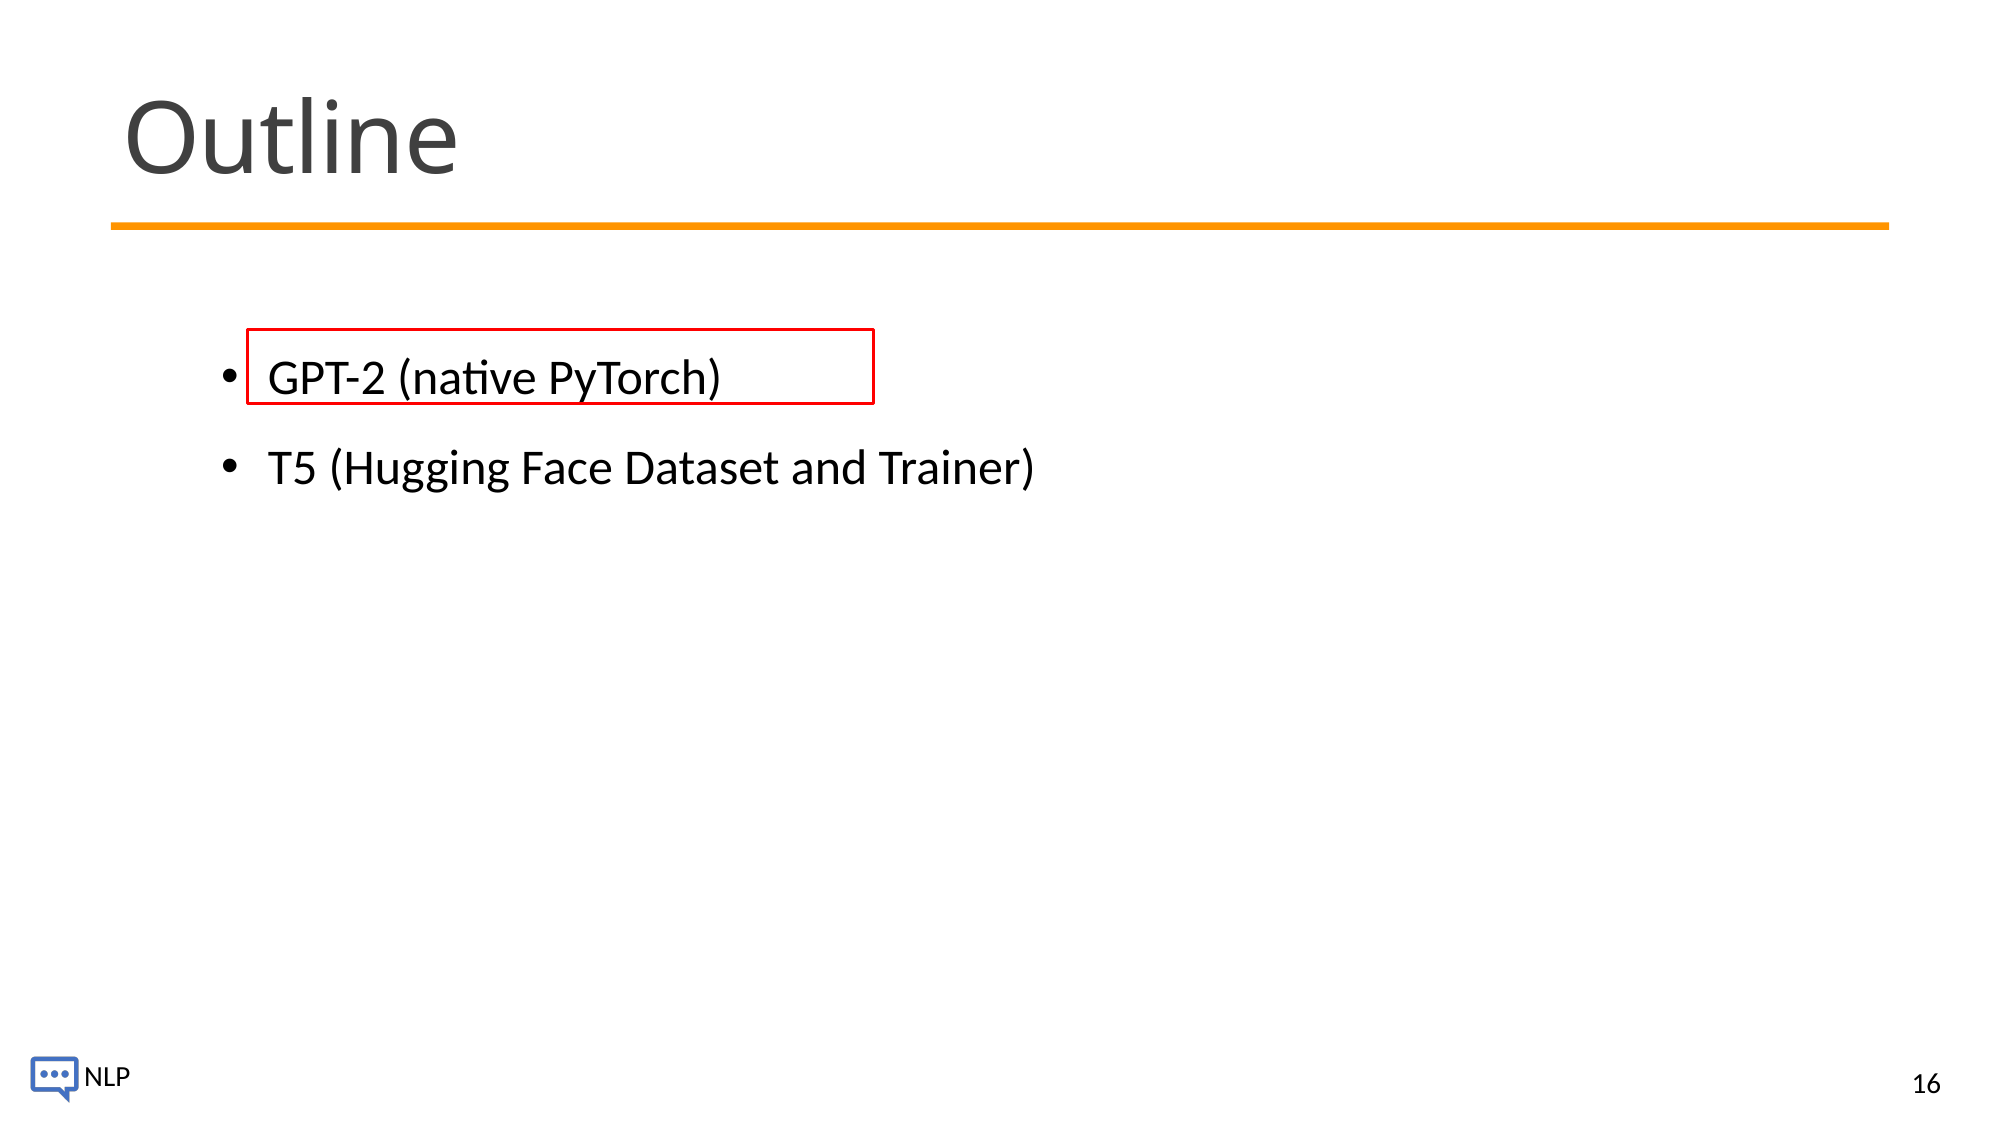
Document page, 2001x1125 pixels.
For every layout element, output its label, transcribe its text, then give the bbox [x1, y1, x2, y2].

title Outline [107, 58, 1899, 228]
slide_number 16 [1740, 1052, 1957, 1113]
text_box GPT-2 (native PyTorch) T5 (Hugging Face Dataset and Trainer) [206, 307, 1560, 503]
picture [23, 1047, 86, 1110]
text_box [246, 328, 875, 405]
